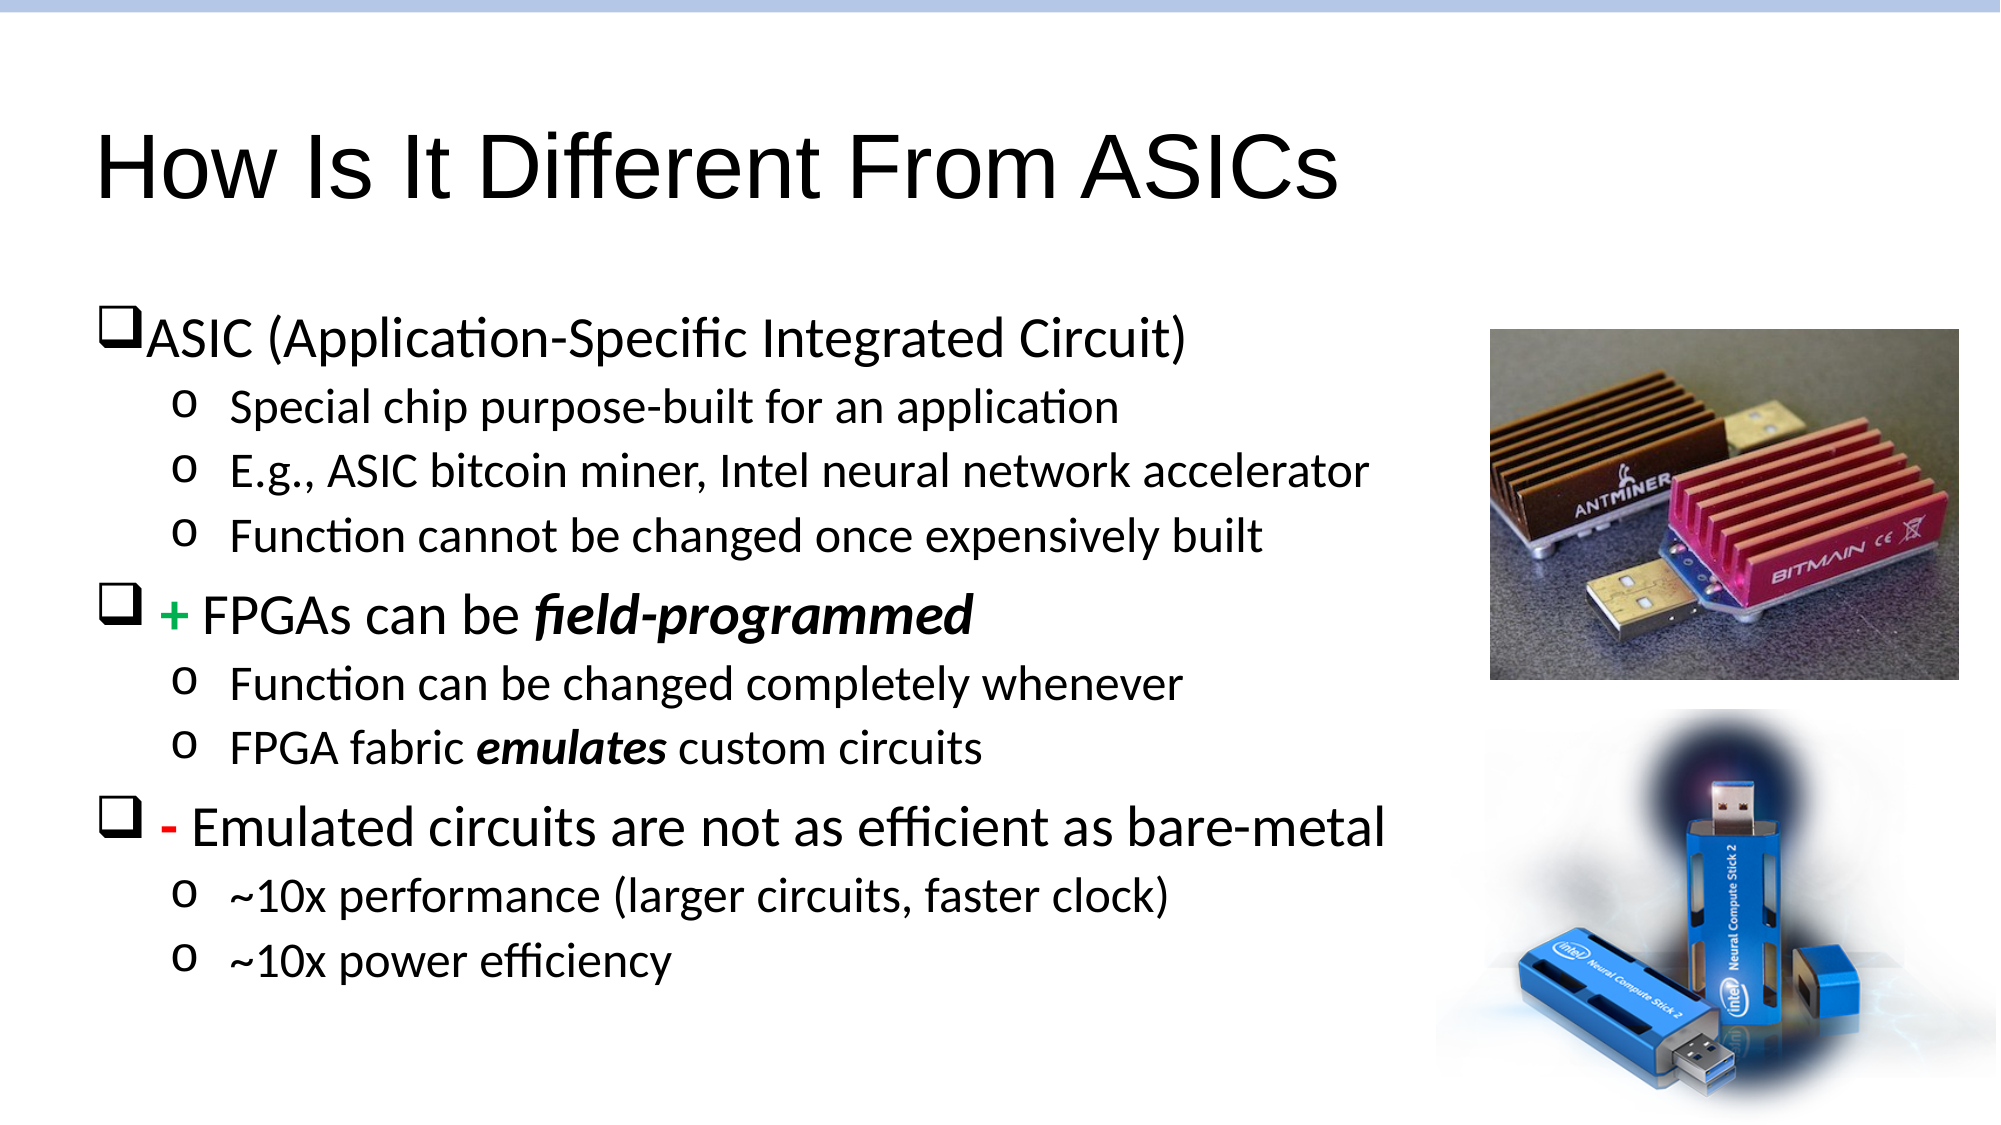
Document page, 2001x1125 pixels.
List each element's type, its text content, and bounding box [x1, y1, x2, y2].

picture [1436, 709, 1996, 1125]
list ASIC (Application-Specific Integrated Circuit) Special chip purpose-built for an application E.g., ASIC bitcoin miner, Intel neural network accelerator Function cannot be changed once expensively built + FPGAs can be field-programmed Function can be changed completely whenever FPGA fabric emulates custom circuits - Emulated circuits are not as efficient as bare-metal ~10x performance (larger circuits, faster clock) ~10x power efficiency [79, 299, 1921, 1014]
title How Is It Different From ASICs [79, 59, 1921, 278]
picture [1490, 329, 1959, 680]
